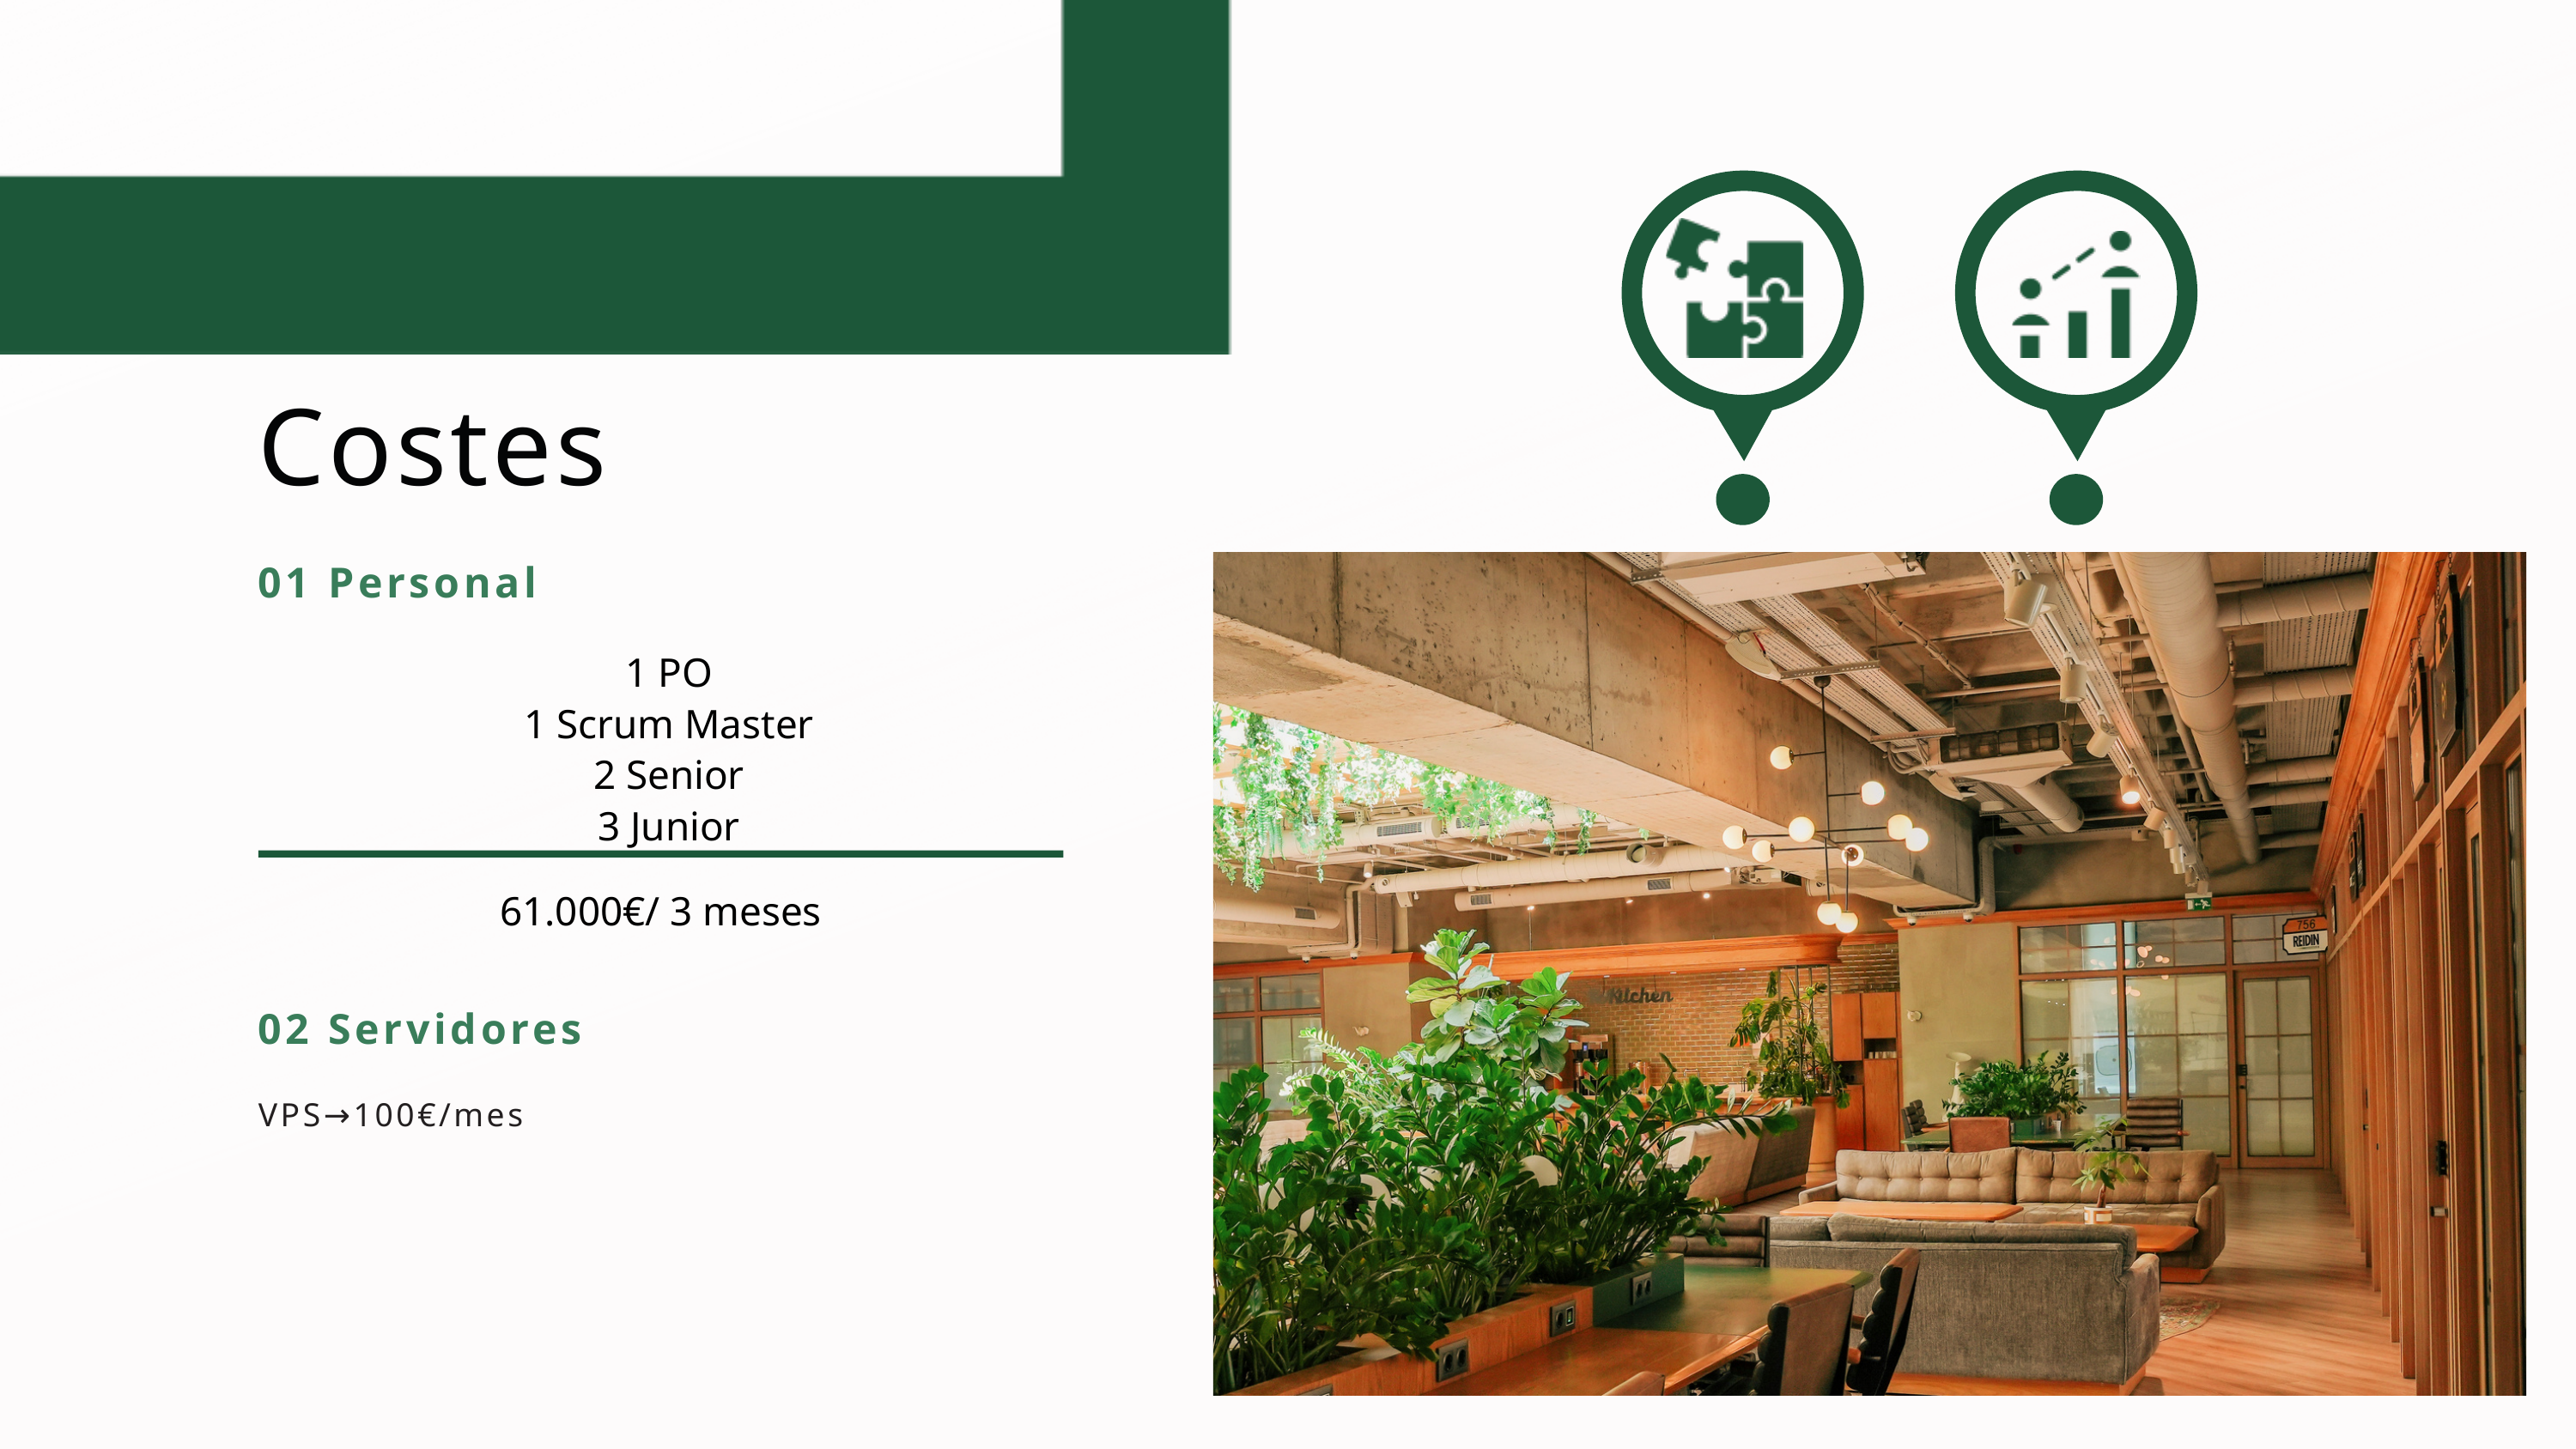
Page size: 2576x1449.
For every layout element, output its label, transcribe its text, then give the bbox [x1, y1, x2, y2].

text_box 01 Personal [258, 549, 747, 606]
text_box [0, 0, 2576, 1449]
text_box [2049, 473, 2104, 525]
text_box Costes [258, 402, 863, 507]
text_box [258, 646, 1080, 932]
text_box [1716, 473, 1771, 525]
text_box [0, 0, 1232, 355]
text_box VPS→100€/mes [258, 1088, 890, 1178]
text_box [1954, 170, 2198, 462]
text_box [1621, 170, 1864, 462]
text_box [1212, 552, 2527, 1396]
text_box 02 Servidores [258, 995, 747, 1053]
